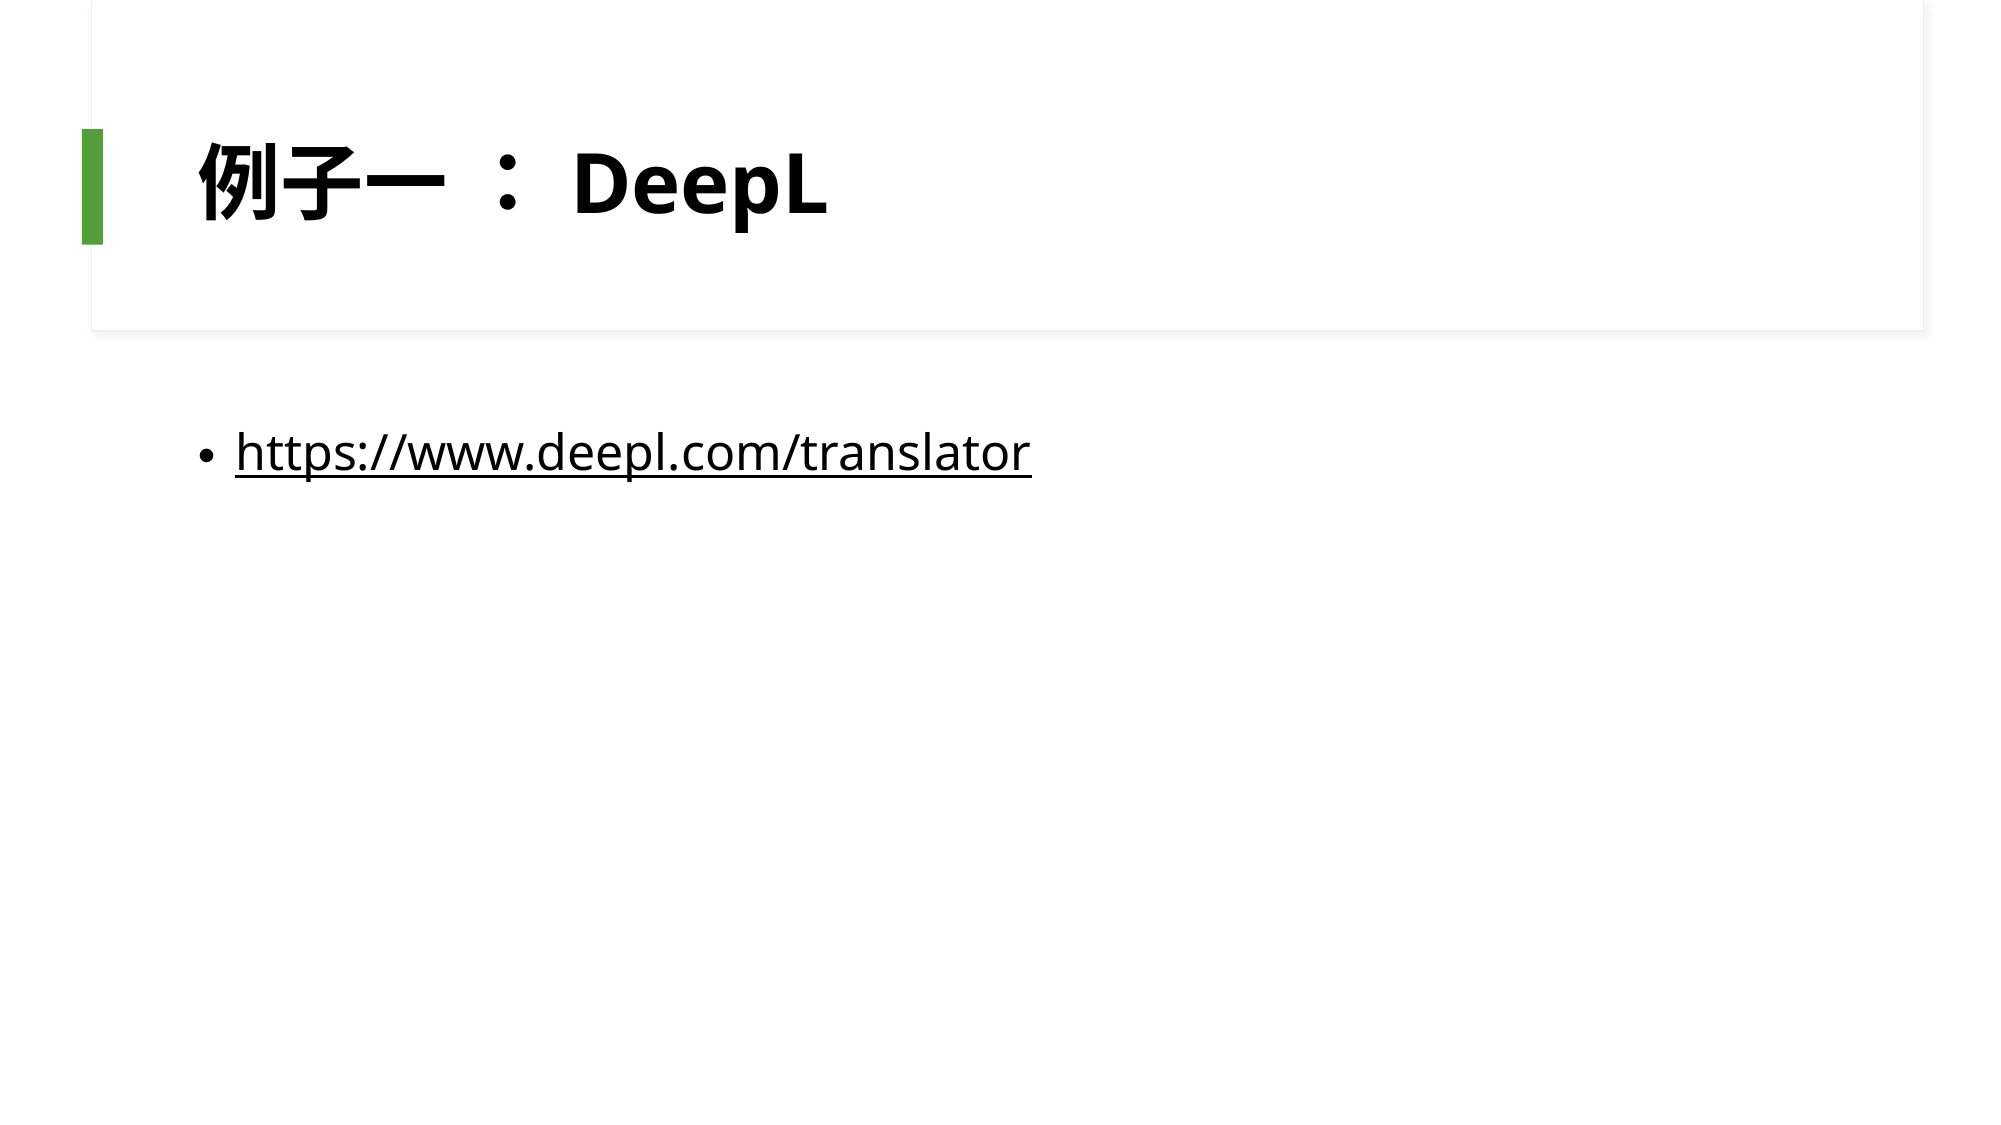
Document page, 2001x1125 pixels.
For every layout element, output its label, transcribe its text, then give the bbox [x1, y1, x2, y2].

list https://www.deepl.com/translator [183, 406, 1851, 1013]
title 例子一 ：DeepL [183, 90, 1851, 284]
